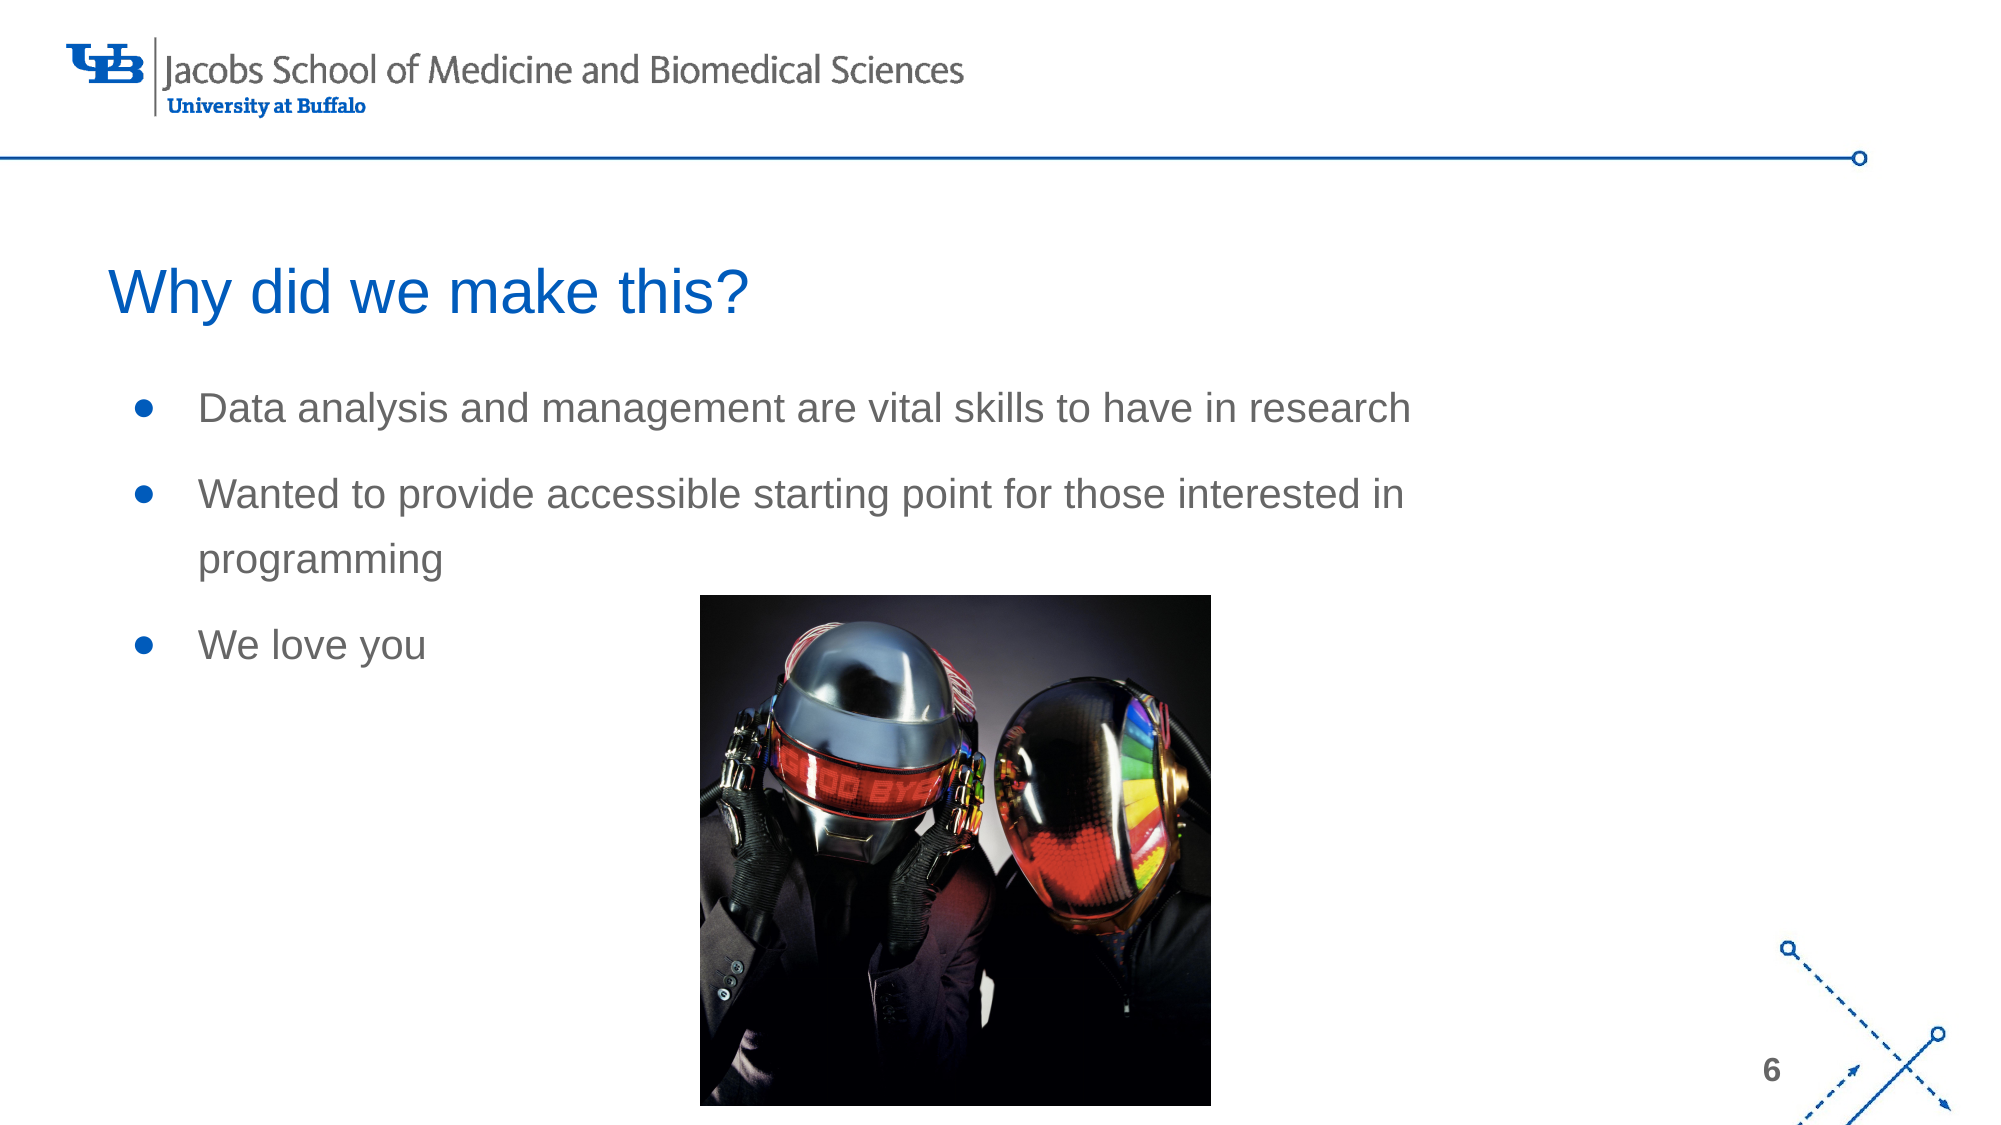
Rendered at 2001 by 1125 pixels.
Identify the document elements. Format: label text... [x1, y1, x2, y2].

title Why did we make this? [93, 216, 1819, 335]
picture [0, 0, 2000, 1125]
list Data analysis and management are vital skills to have in research Wanted to provide accessible starting point for those interested in programming We love you [93, 358, 1497, 1039]
